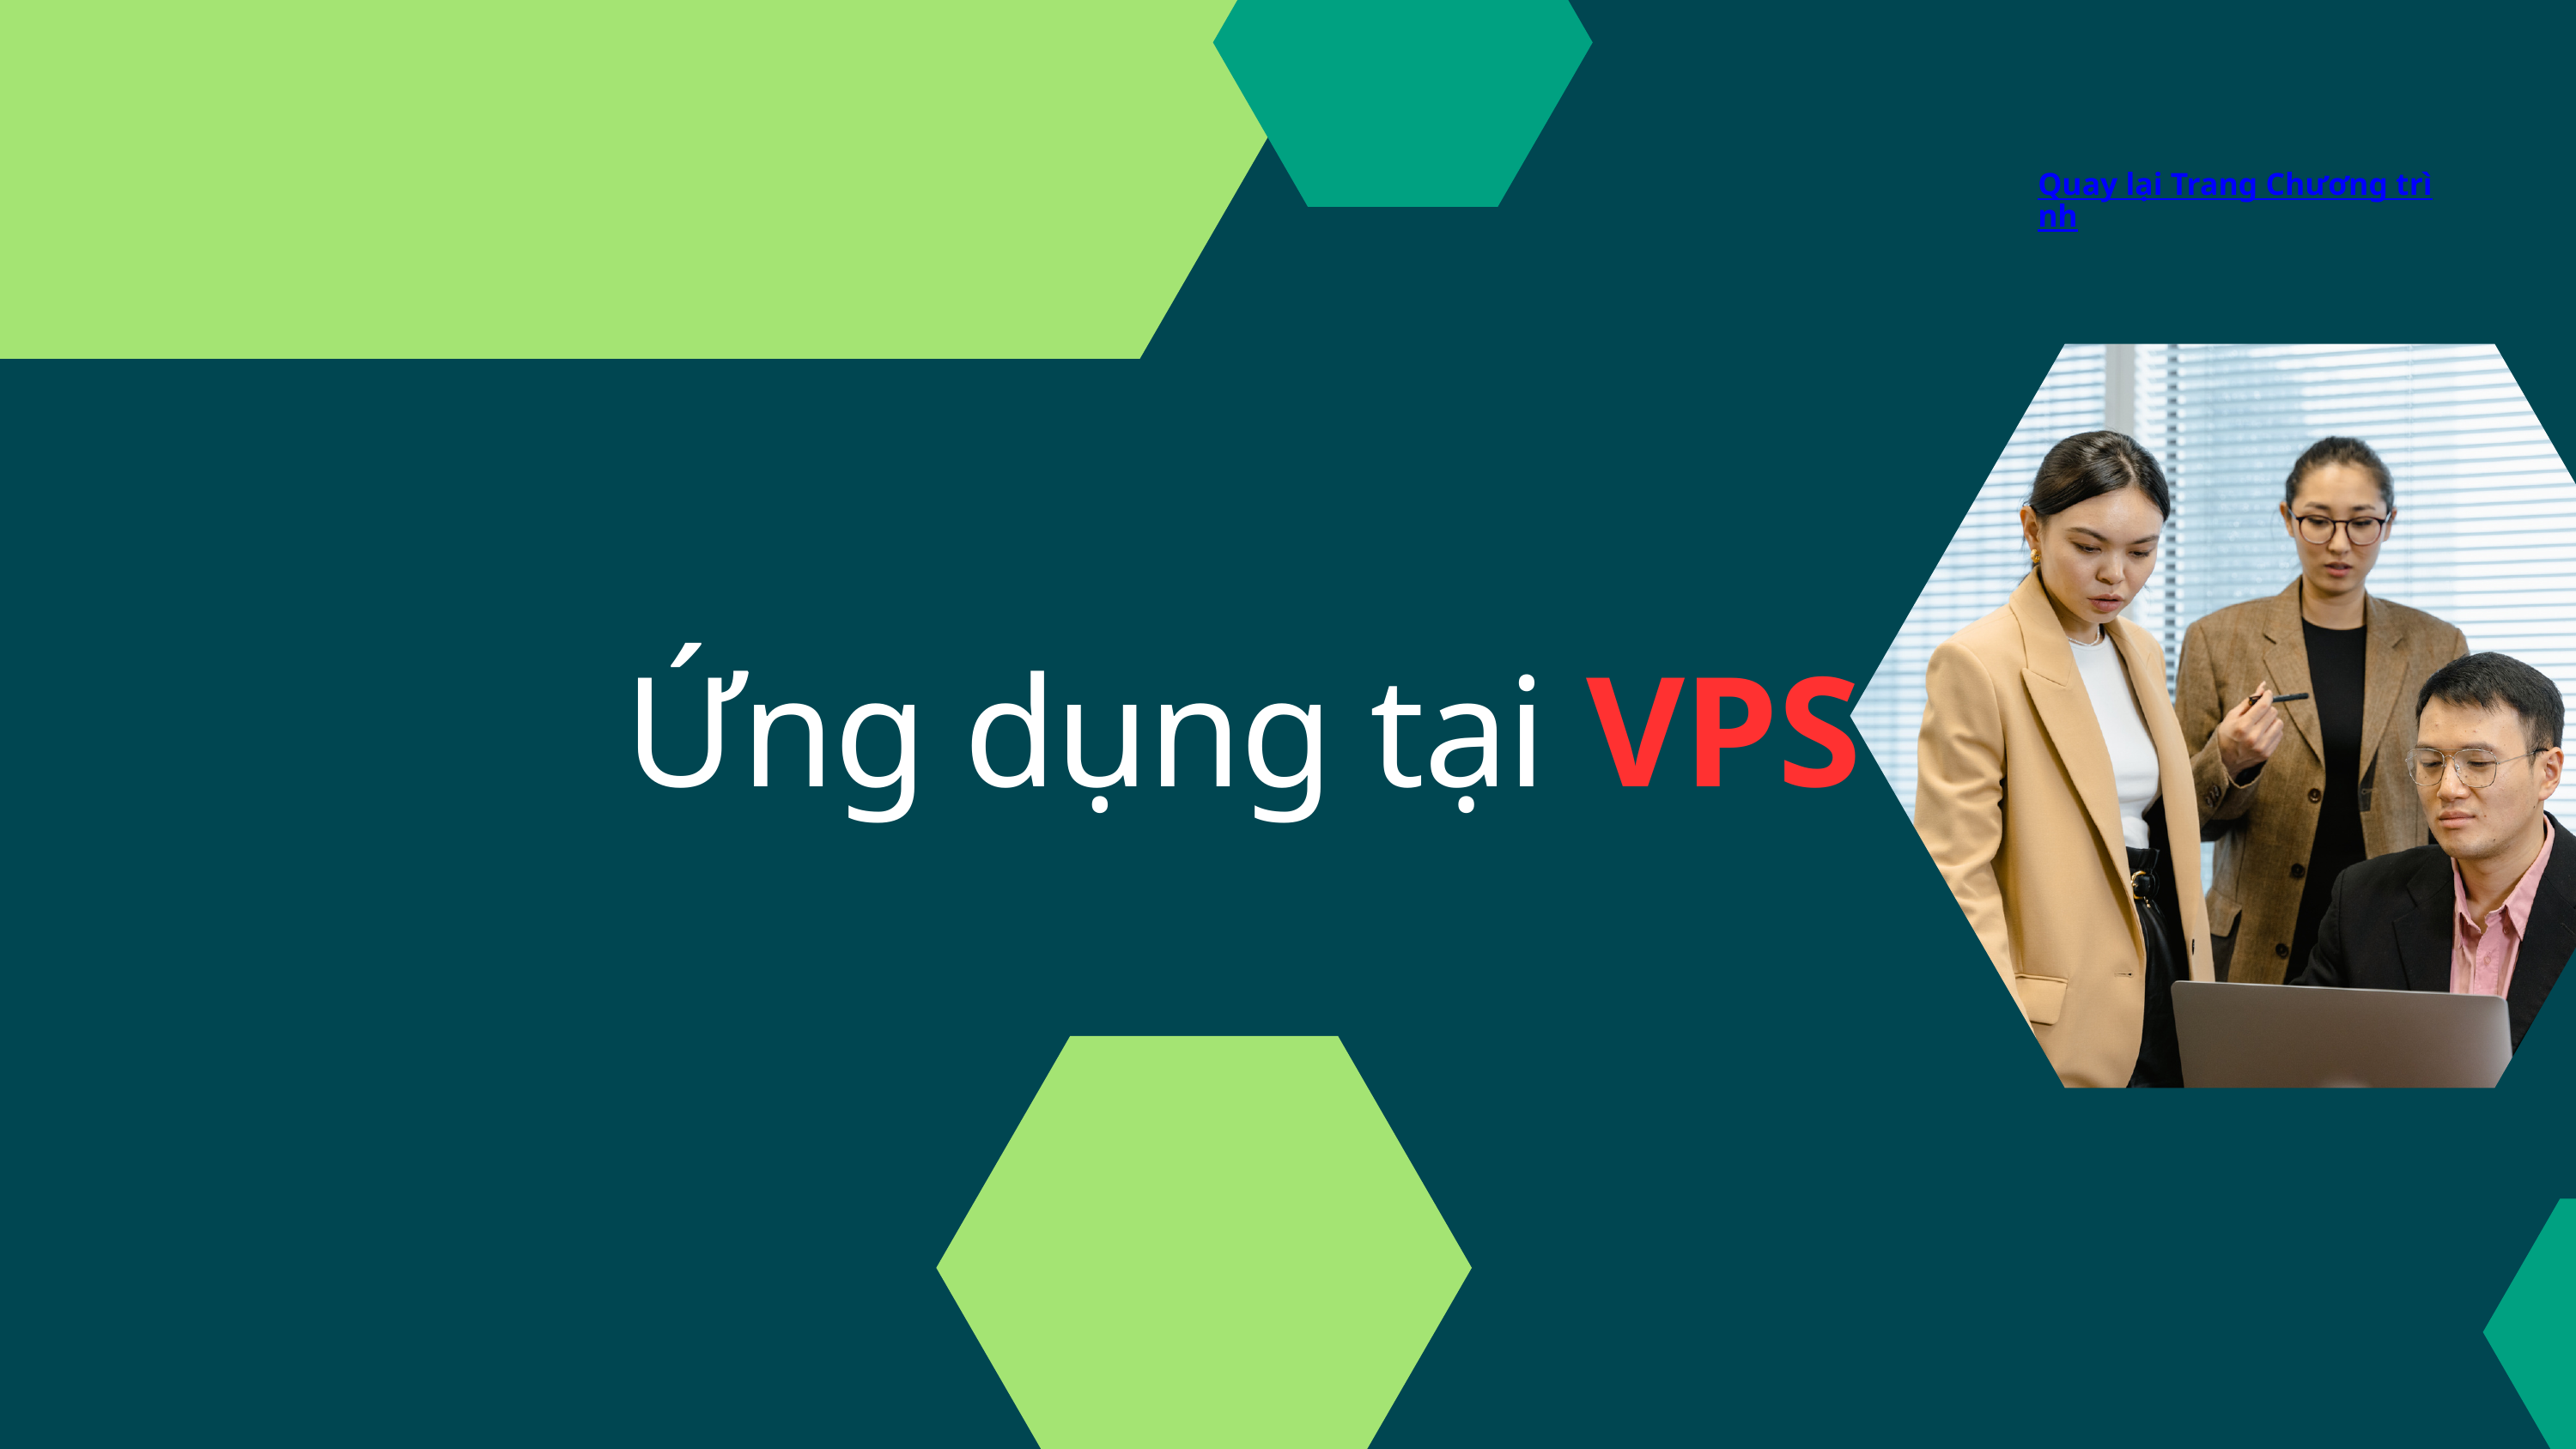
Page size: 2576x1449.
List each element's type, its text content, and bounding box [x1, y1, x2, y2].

text_box Quay lại Trang Chương trình [2038, 164, 2452, 207]
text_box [2482, 1198, 2576, 1449]
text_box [936, 1035, 1473, 1449]
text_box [1212, 0, 1594, 208]
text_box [1850, 343, 2576, 1088]
text_box Ứng dụng tại VPS [624, 634, 1845, 818]
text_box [0, 0, 1394, 360]
